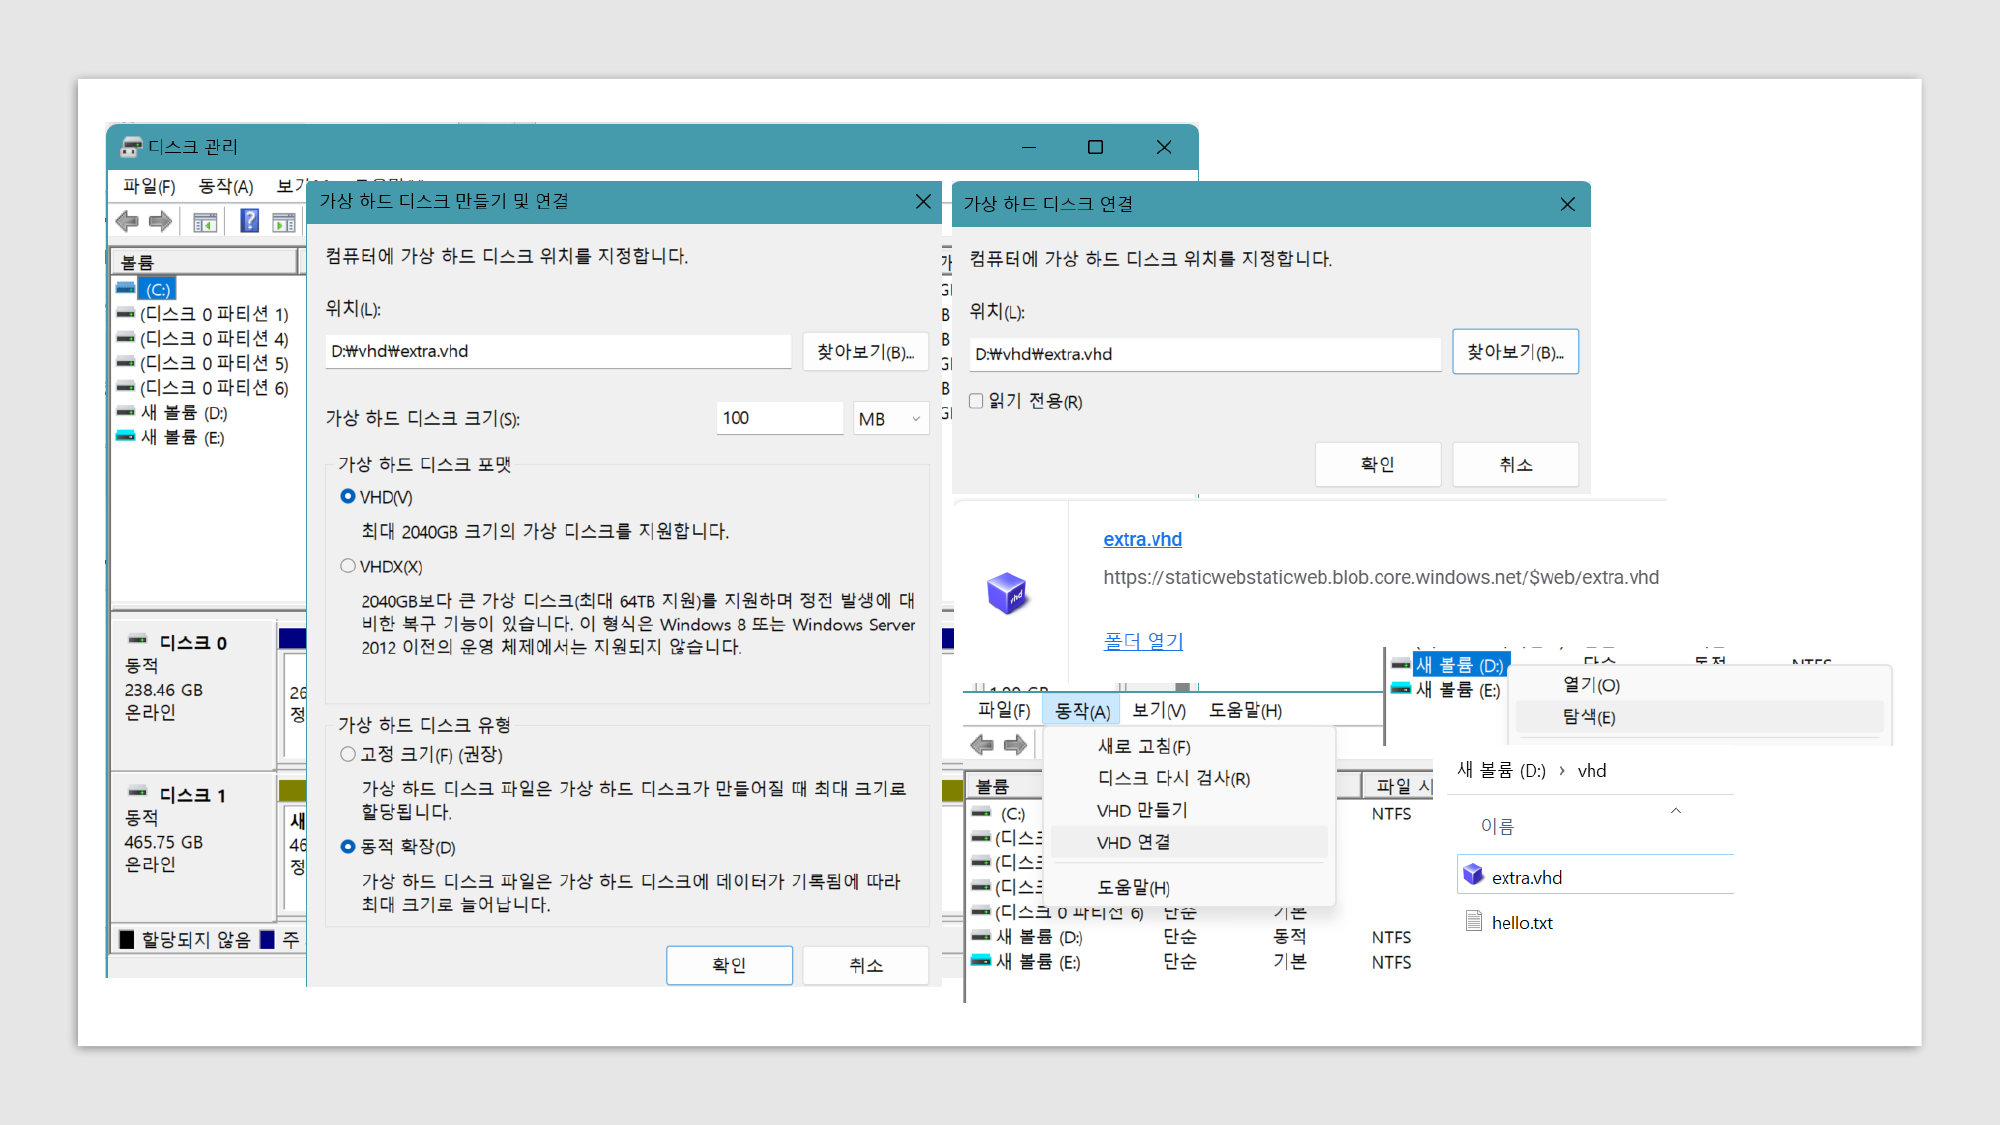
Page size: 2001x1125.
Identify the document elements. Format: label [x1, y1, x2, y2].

picture [105, 122, 1895, 1003]
text_box [77, 78, 1923, 1047]
text_box [0, 0, 2000, 1125]
